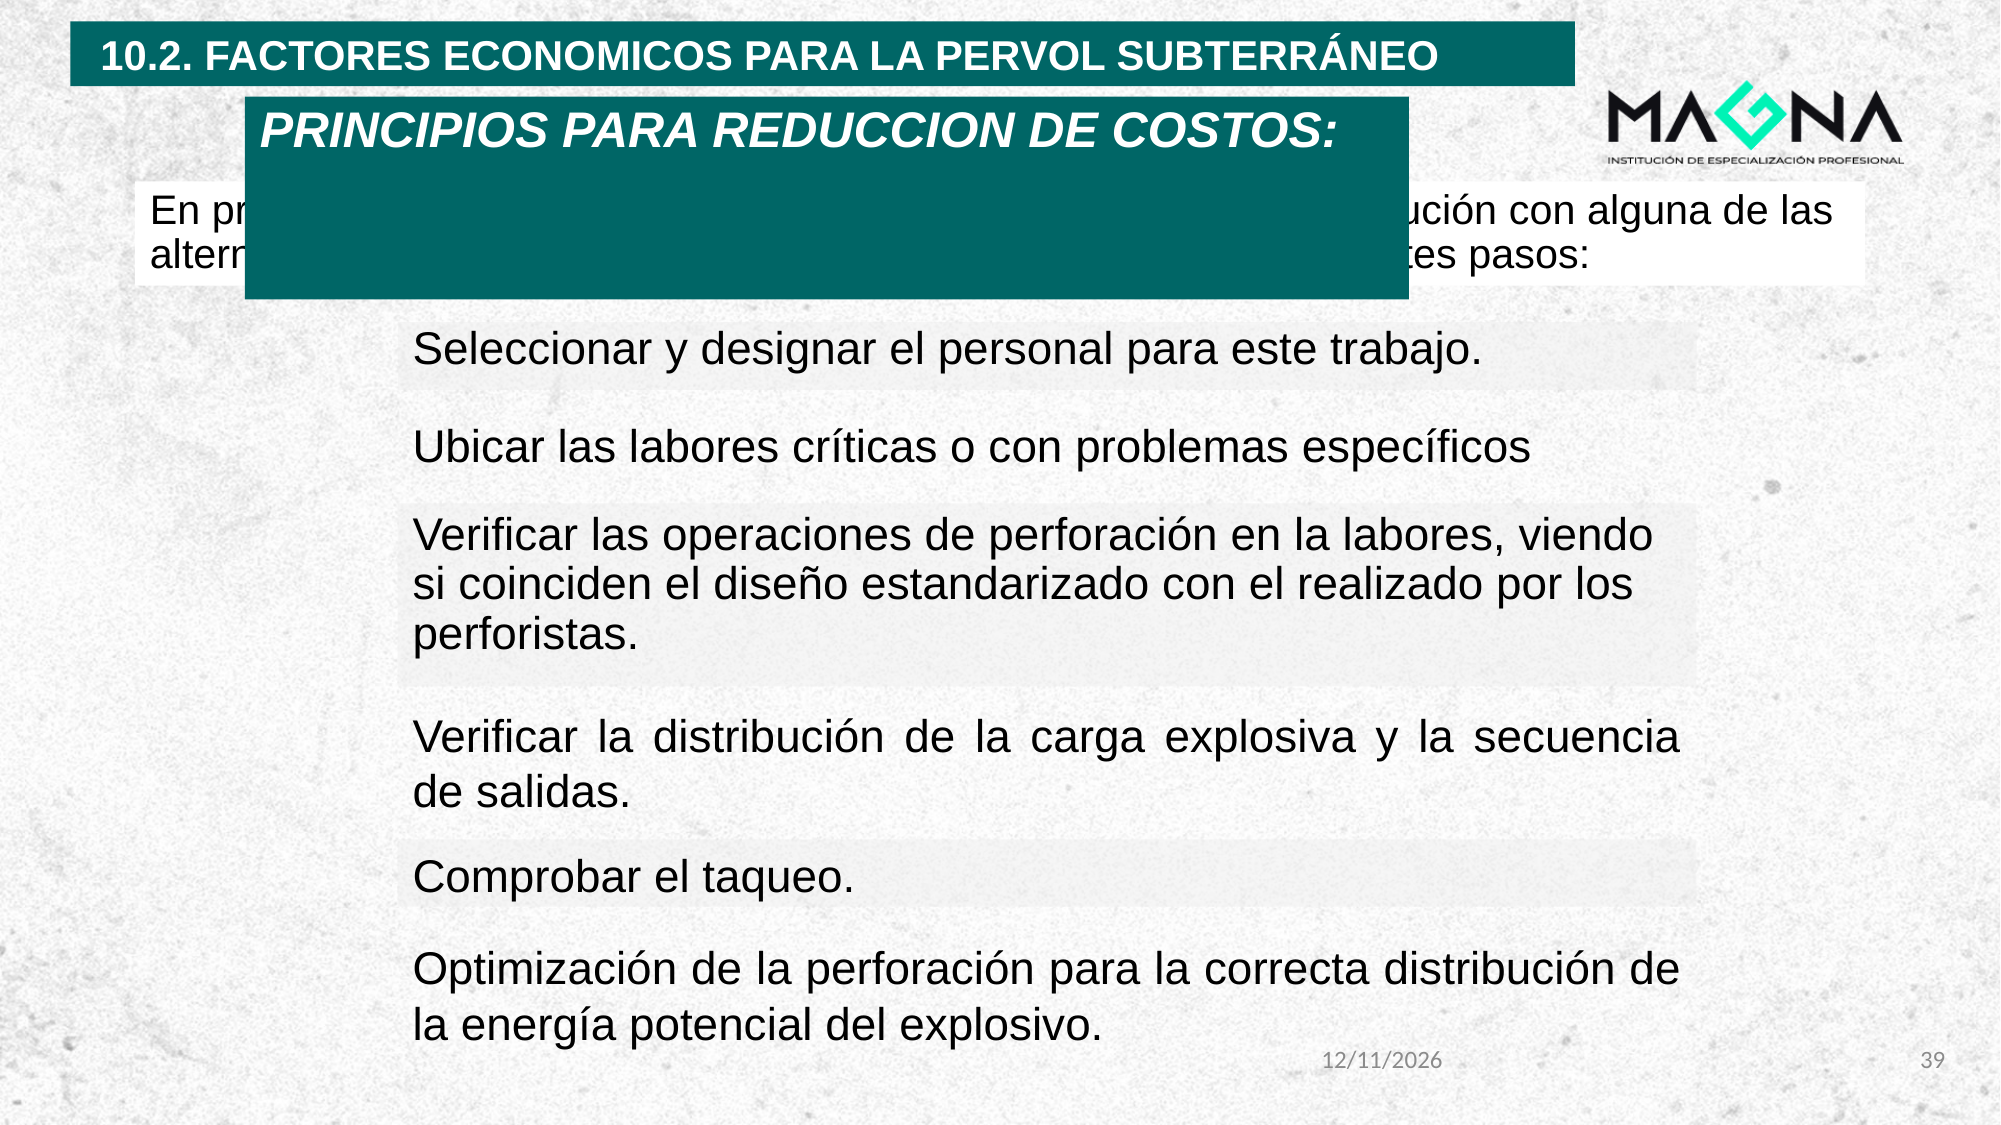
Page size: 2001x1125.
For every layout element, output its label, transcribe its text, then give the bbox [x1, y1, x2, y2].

slide_number 39 [1855, 1028, 1961, 1089]
picture [0, 0, 2001, 1125]
list En principio es fundamental determinar el problema y enfocar su solución con alguna de las alternativas operacionales para reducción de costos, con los siguientes pasos: [134, 181, 244, 286]
text_box Verificar la distribución de la carga explosiva y la secuencia de salidas. [397, 699, 1697, 815]
list En principio es fundamental determinar el problema y enfocar su solución con alguna de las alternativas operacionales para reducción de costos, con los siguientes pasos: [1409, 181, 1866, 286]
text_box Seleccionar y designar el personal para este trabajo. [397, 322, 1697, 390]
title PRINCIPIOS PARA REDUCCION DE COSTOS: [244, 96, 1409, 300]
text_box 10.2. FACTORES ECONOMICOS PARA LA PERVOL SUBTERRÁNEO [70, 21, 1575, 87]
text_box Optimización de la perforación para la correcta distribución de la energía potencial del explosivo. [397, 931, 1697, 1047]
text_box Ubicar las labores críticas o con problemas específicos [397, 419, 1697, 485]
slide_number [1306, 1028, 1844, 1089]
text_box Comprobar el taqueo. [397, 839, 1697, 907]
text_box Verificar las operaciones de perforación en la labores, viendo si coinciden el diseño estandarizado con el realizado por los perforistas. [397, 503, 1697, 687]
